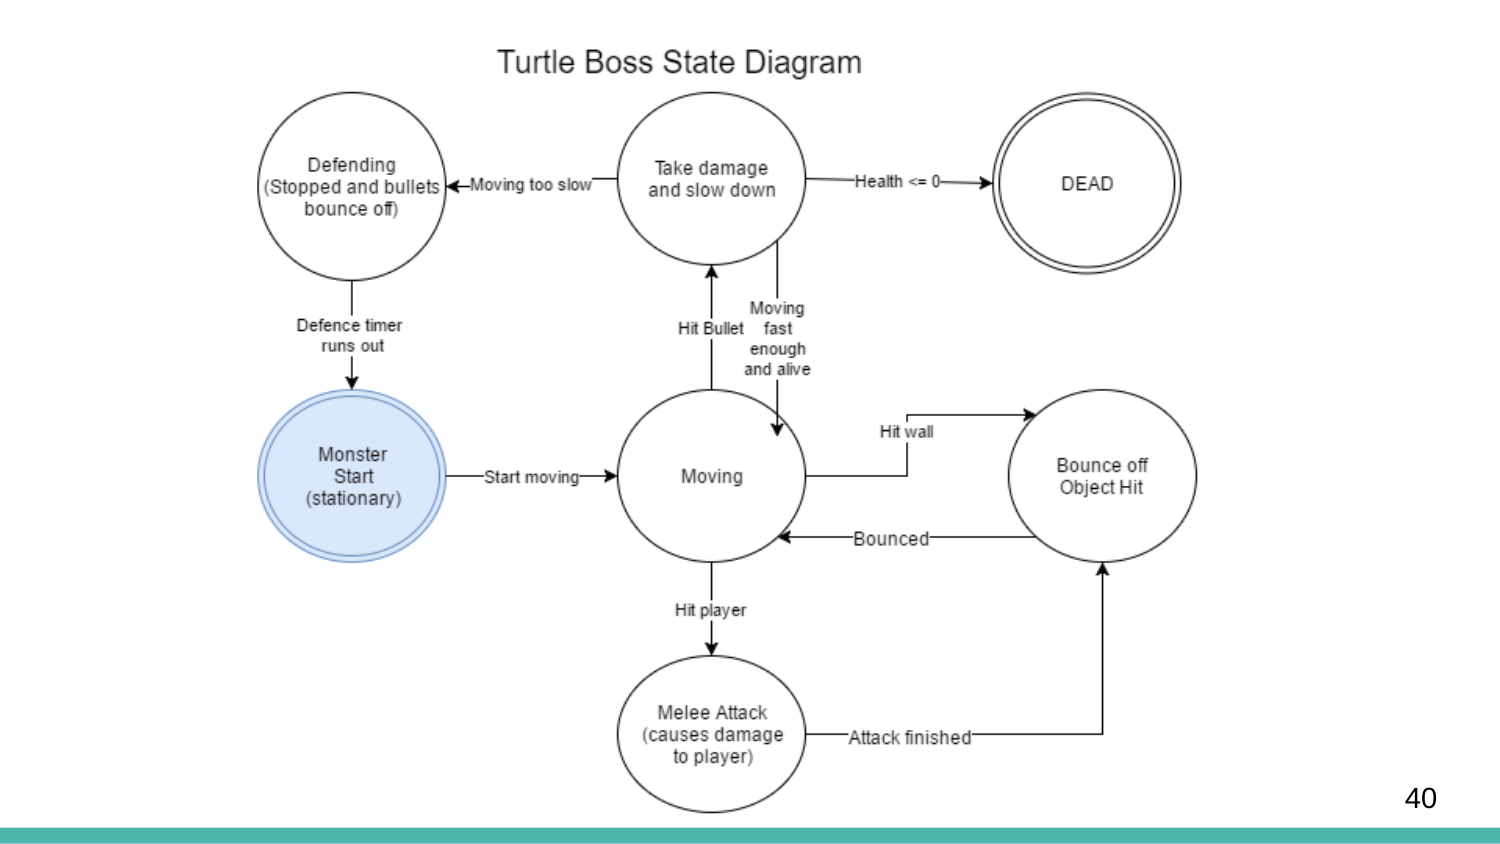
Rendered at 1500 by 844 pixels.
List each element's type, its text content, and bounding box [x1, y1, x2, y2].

picture [256, 28, 1199, 816]
slide_number ‹#› [1389, 764, 1480, 830]
